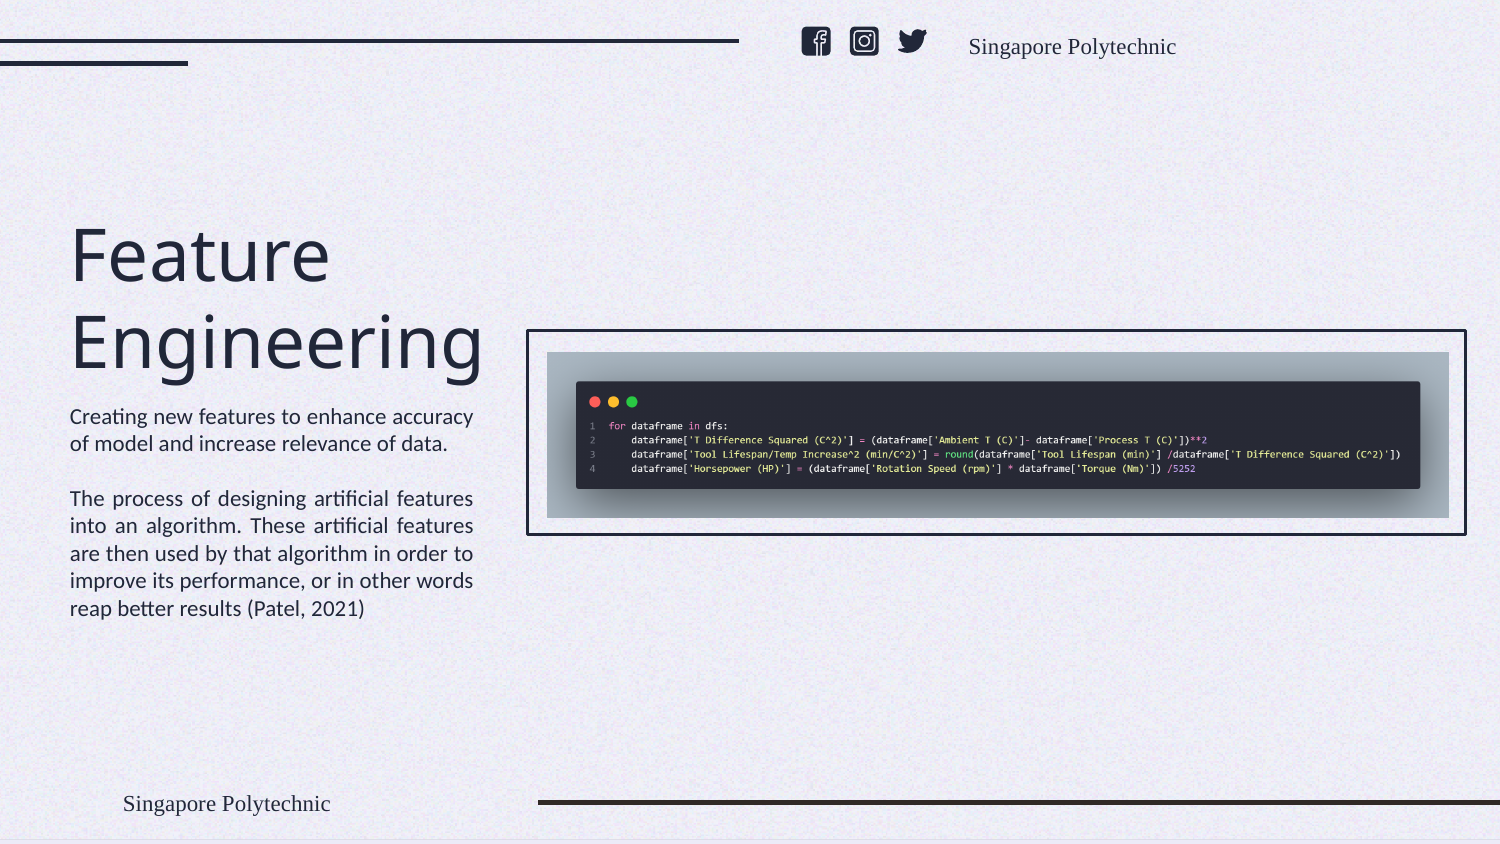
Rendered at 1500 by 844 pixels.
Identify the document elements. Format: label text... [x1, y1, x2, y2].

subtitle Creating new features to enhance accuracy of model and increase relevance of data. The process of designing artificial features into an algorithm. These artificial features are then used by that algorithm in order to improve its performance, or in other words reap better results (Patel, 2021) [54, 386, 490, 727]
text_box Singapore Polytechnic [108, 778, 548, 827]
title Feature Engineering [54, 193, 520, 371]
picture [0, 0, 1500, 844]
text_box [801, 26, 928, 56]
text_box [527, 330, 1466, 535]
text_box Singapore Polytechnic [953, 21, 1394, 70]
